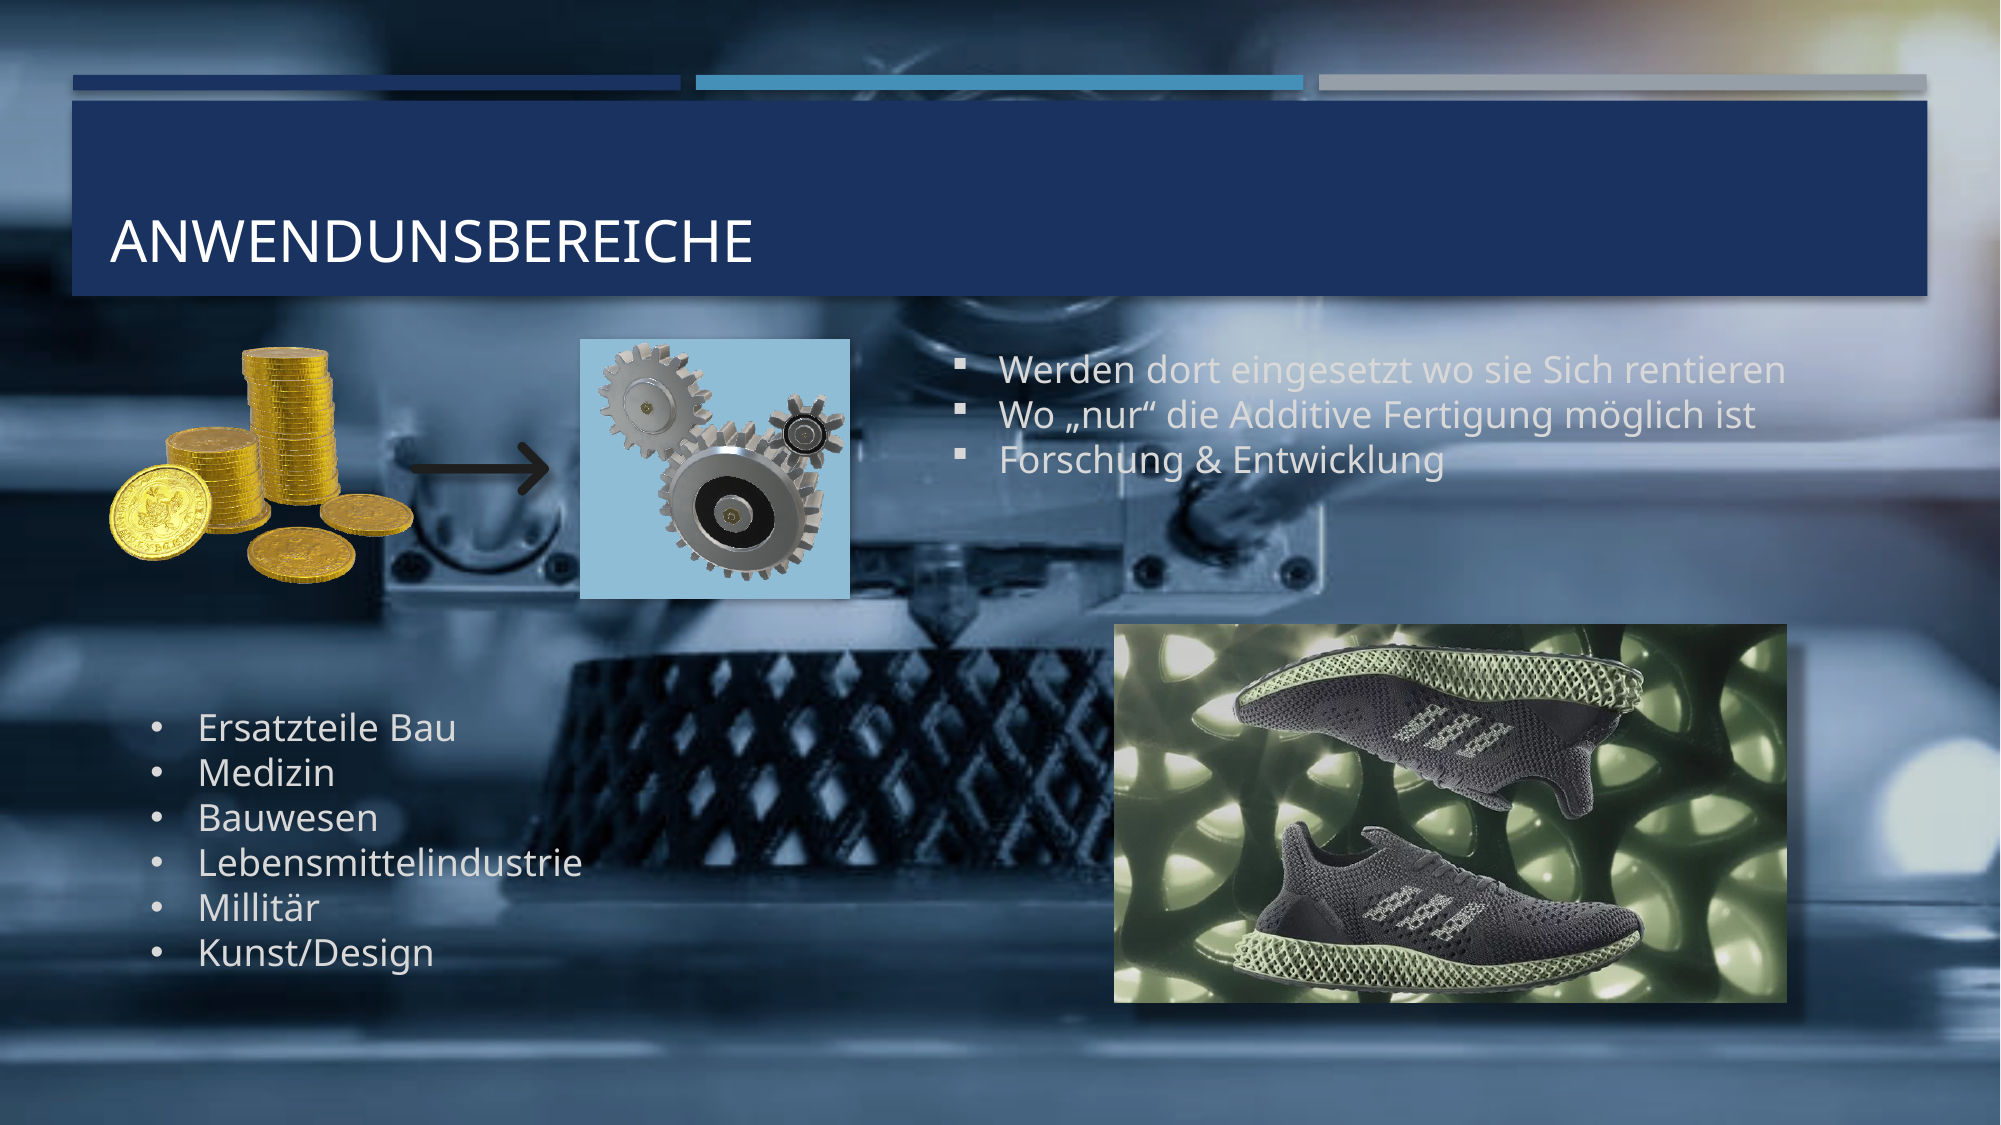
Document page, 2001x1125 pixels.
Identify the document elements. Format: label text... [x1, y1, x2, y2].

picture [0, 0, 2001, 1125]
title Anwendunsbereiche [95, 115, 1905, 282]
text_box Ersatzteile Bau Medizin Bauwesen Lebensmittelindustrie Millitär Kunst/Design [135, 696, 609, 1072]
text_box Werden dort eingesetzt wo sie Sich rentieren Wo „nur“ die Additive Fertigung möglich ist Forschung & Entwicklung [936, 338, 1803, 534]
